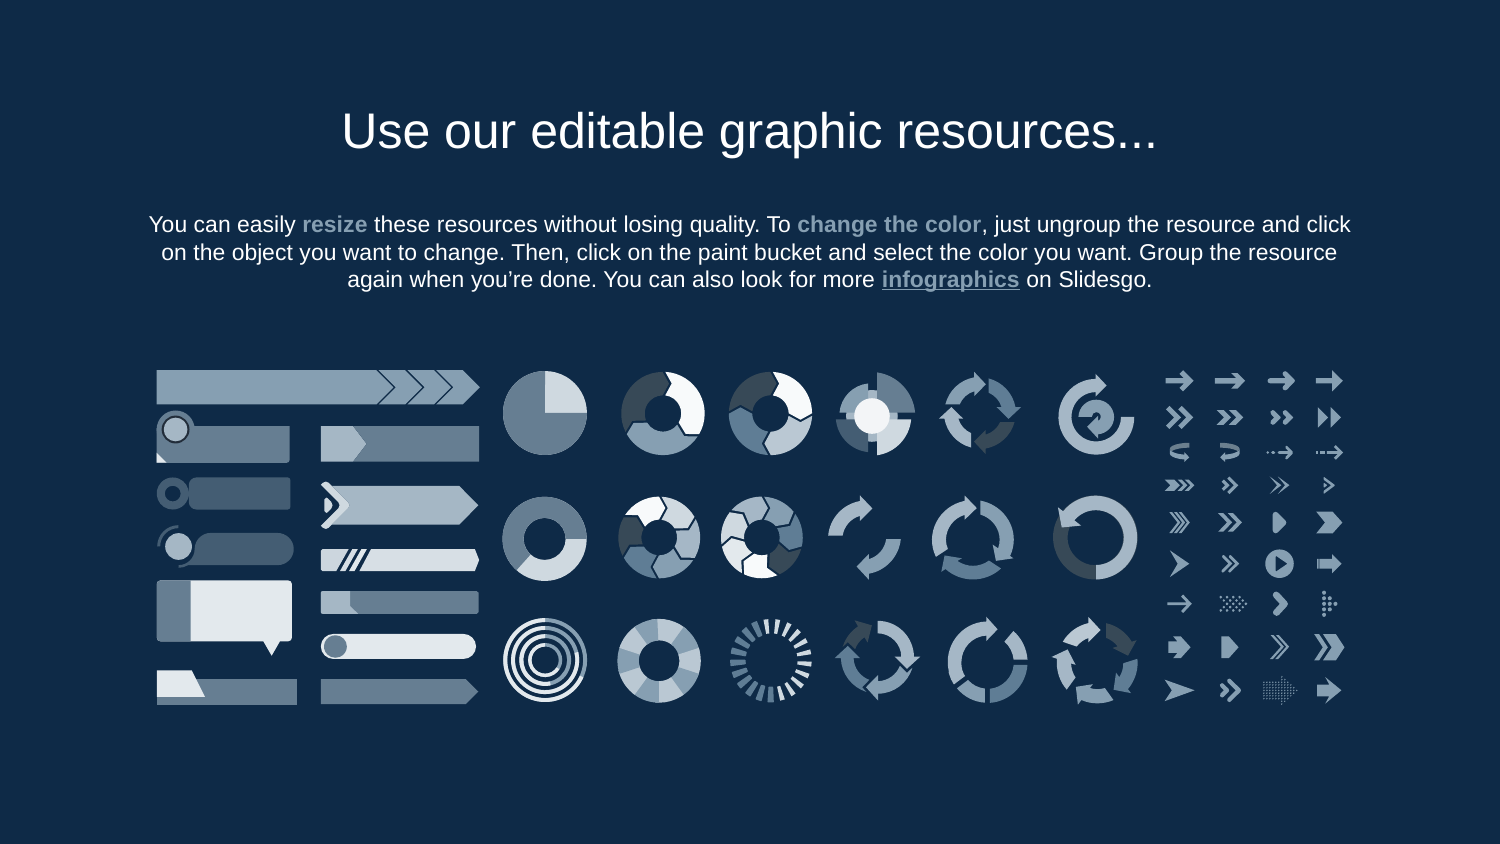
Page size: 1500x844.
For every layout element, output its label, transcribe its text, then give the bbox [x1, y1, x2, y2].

text_box [1317, 554, 1342, 574]
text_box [938, 371, 1022, 455]
text_box [1169, 550, 1190, 578]
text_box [156, 412, 290, 464]
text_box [1164, 479, 1195, 492]
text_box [320, 590, 479, 615]
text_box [924, 495, 1015, 580]
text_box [320, 548, 480, 572]
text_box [488, 603, 602, 717]
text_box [1038, 495, 1139, 580]
text_box [1315, 370, 1343, 392]
text_box [1214, 373, 1246, 389]
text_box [728, 371, 813, 456]
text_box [1051, 616, 1138, 705]
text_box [1045, 373, 1135, 455]
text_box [1262, 675, 1298, 705]
text_box [1316, 511, 1343, 534]
text_box [1167, 594, 1192, 613]
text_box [719, 496, 805, 579]
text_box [156, 369, 481, 405]
text_box [1272, 591, 1288, 616]
text_box [1220, 442, 1240, 462]
text_box [1265, 549, 1294, 578]
text_box [156, 477, 291, 510]
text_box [502, 370, 588, 456]
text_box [156, 670, 298, 706]
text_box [1320, 590, 1338, 618]
text_box [1164, 679, 1195, 702]
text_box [1217, 512, 1243, 532]
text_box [320, 425, 480, 462]
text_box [1269, 634, 1290, 660]
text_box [617, 618, 702, 703]
title Use our editable graphic resources... [117, 83, 1383, 163]
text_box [1269, 409, 1294, 426]
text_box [1216, 409, 1244, 426]
text_box [1165, 370, 1194, 392]
text_box [1169, 442, 1190, 462]
text_box You can easily resize these resources without losing quality. To change the color, just ungroup the resource and click on the object you want to change. Then, click on the paint bucket and select the color you want. Group the resource again when you’re done. You can also look for more infographics on Slidesgo. [118, 194, 1382, 329]
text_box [611, 371, 707, 456]
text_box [1165, 405, 1194, 430]
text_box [1315, 444, 1344, 461]
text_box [320, 633, 477, 660]
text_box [1323, 476, 1336, 494]
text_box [156, 524, 295, 568]
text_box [942, 616, 1028, 704]
text_box [1267, 371, 1295, 391]
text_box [834, 620, 921, 701]
text_box [320, 679, 479, 705]
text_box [320, 481, 479, 530]
text_box [1221, 636, 1239, 659]
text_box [1313, 633, 1345, 661]
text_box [1265, 445, 1294, 460]
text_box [835, 372, 916, 456]
text_box [1168, 636, 1191, 659]
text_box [730, 618, 812, 702]
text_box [1169, 511, 1191, 534]
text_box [1221, 476, 1239, 495]
text_box [1317, 677, 1342, 704]
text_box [1269, 476, 1290, 495]
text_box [156, 580, 293, 656]
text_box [1218, 595, 1248, 613]
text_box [827, 495, 901, 580]
text_box [1272, 511, 1287, 534]
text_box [616, 496, 703, 579]
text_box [1218, 678, 1242, 703]
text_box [502, 496, 587, 582]
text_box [1220, 554, 1240, 573]
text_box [1317, 406, 1342, 429]
